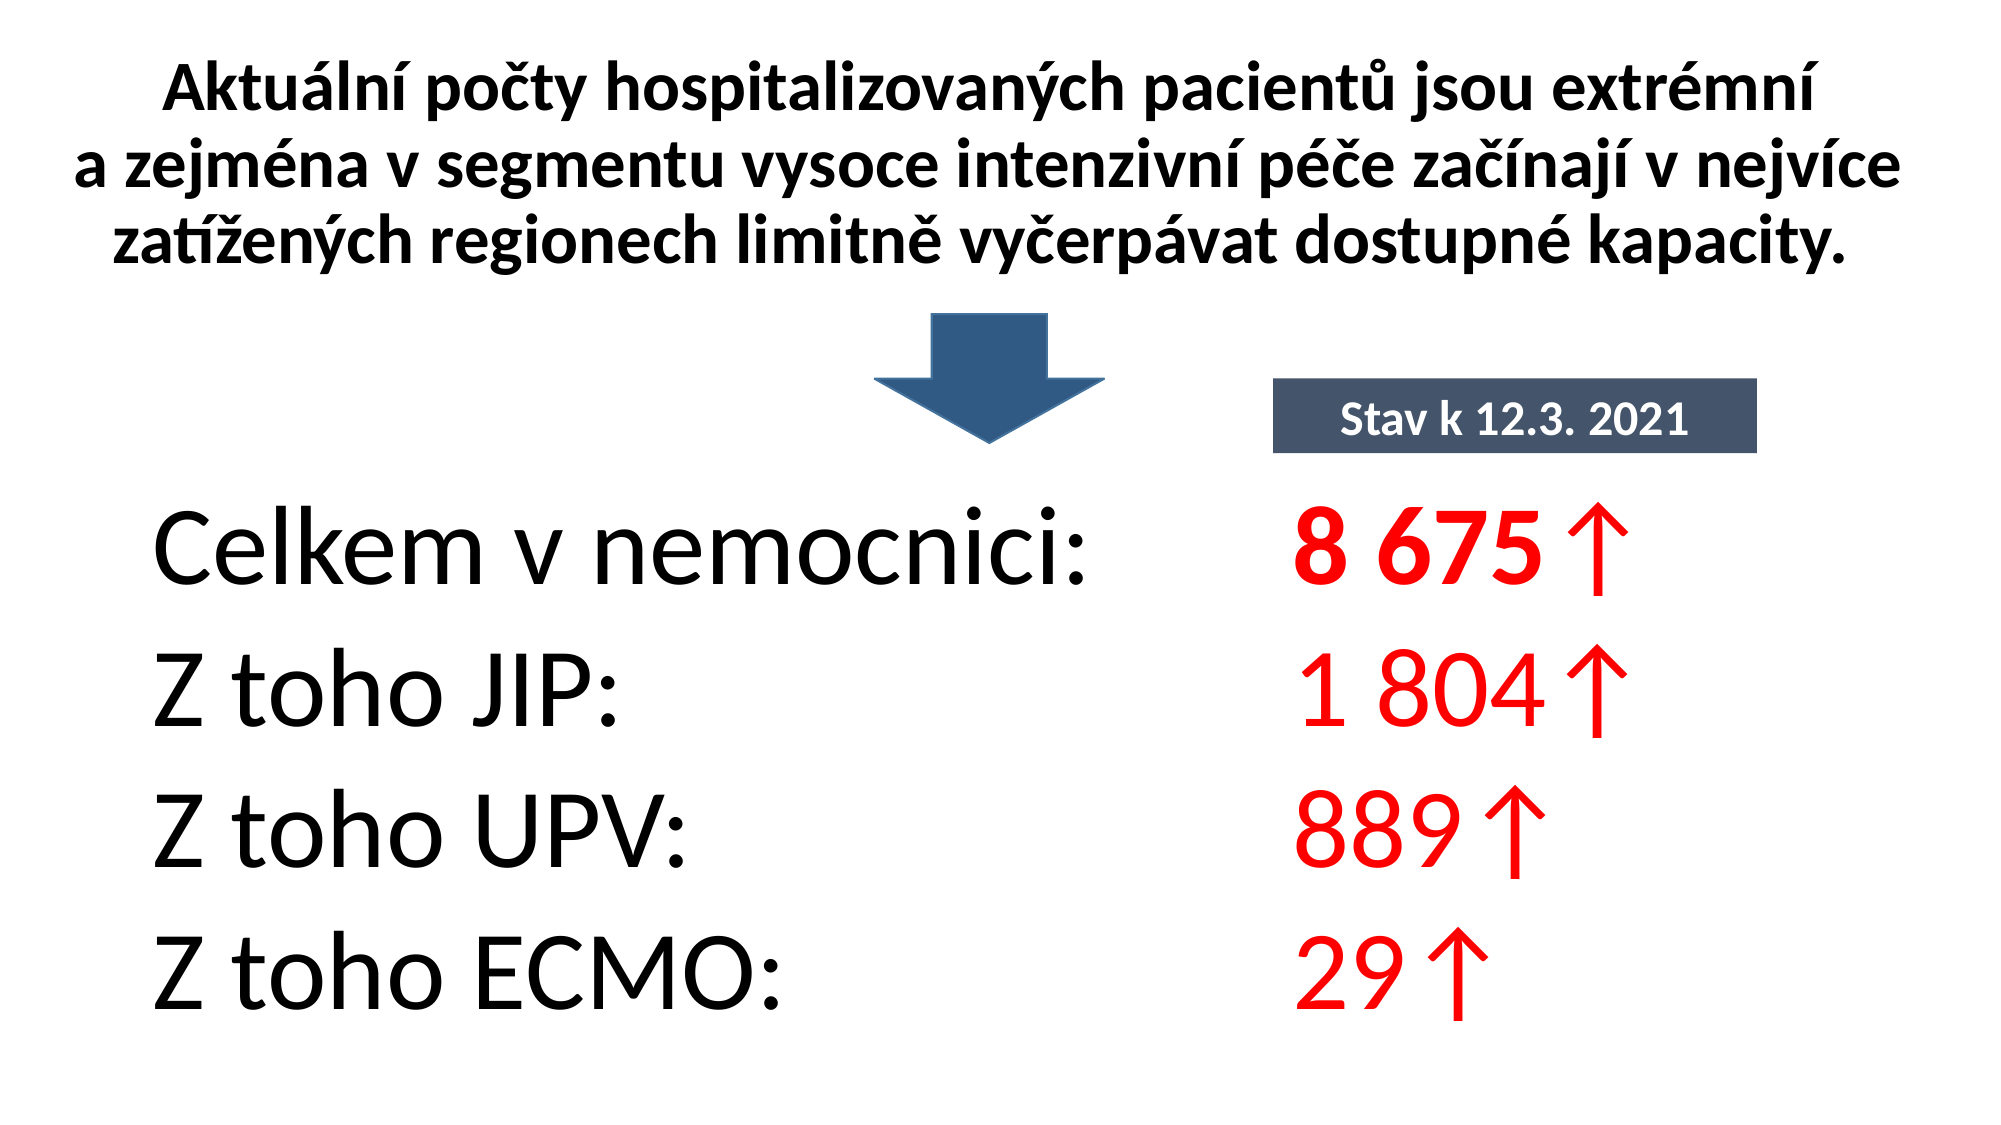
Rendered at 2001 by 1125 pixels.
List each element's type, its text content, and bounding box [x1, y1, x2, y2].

title Aktuální počty hospitalizovaných pacientů jsou extrémní a zejména v segmentu vysoce intenzivní péče začínají v nejvíce zatížených regionech limitně vyčerpávat dostupné kapacity. [46, 59, 1932, 278]
text_box [873, 313, 1106, 445]
text_box Stav k 12.3. 2021 [1273, 378, 1757, 454]
list Celkem v nemocnici: 8 675↑ Z toho JIP: 1 804↑ Z toho UPV: 889↑ Z toho ECMO: 29↑ [137, 479, 1863, 1046]
